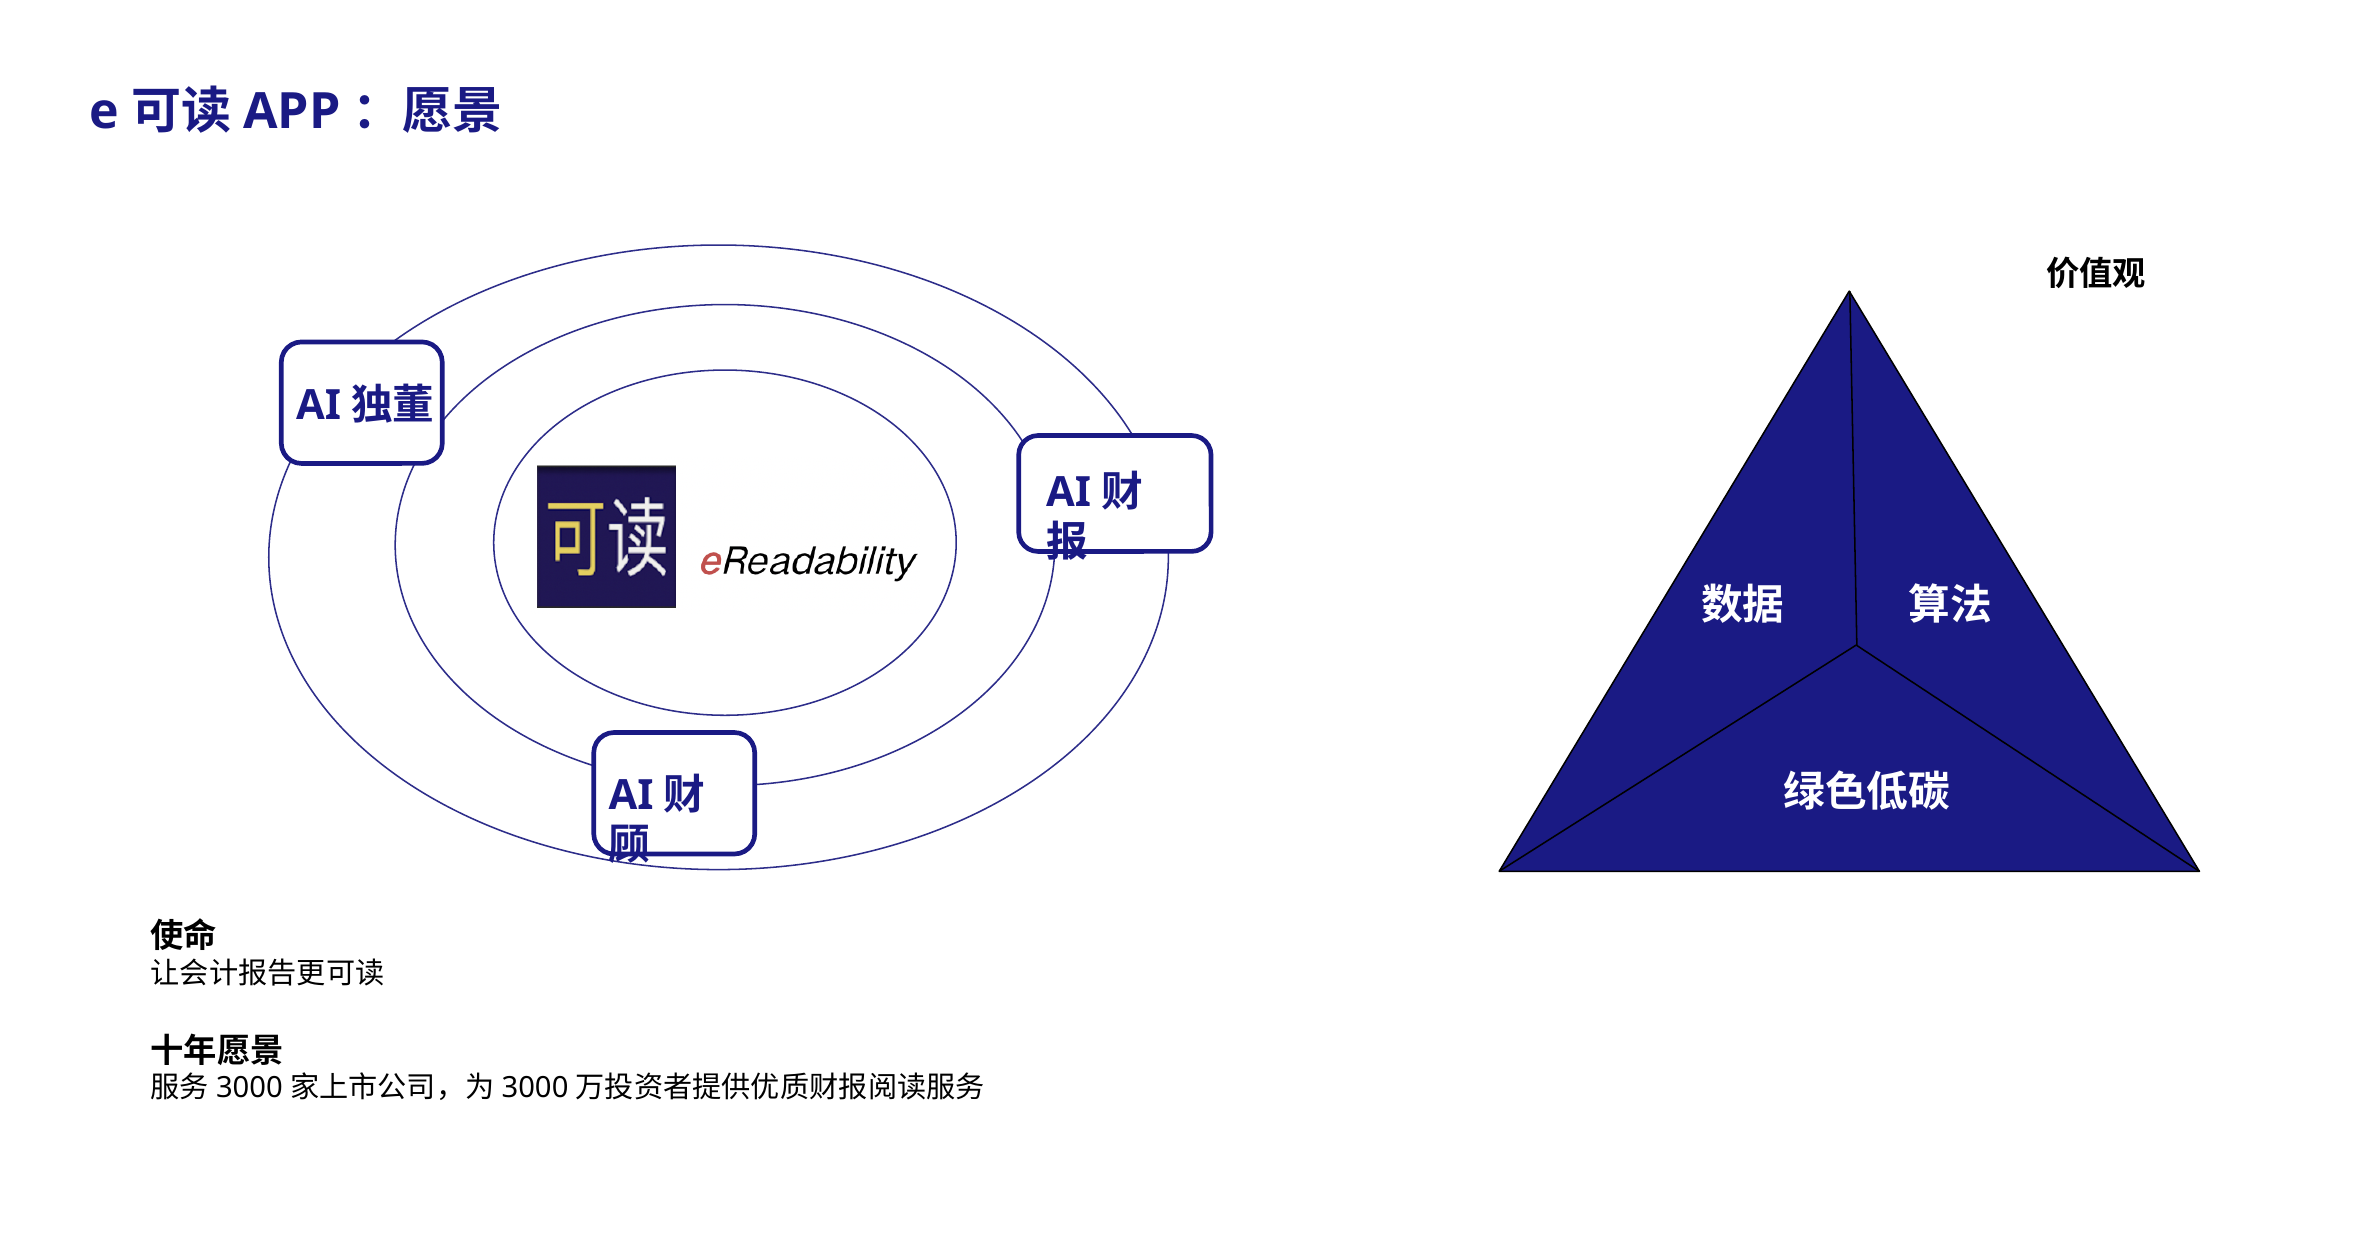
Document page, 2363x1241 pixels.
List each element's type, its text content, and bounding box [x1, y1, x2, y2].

text_box AI财报 [1031, 457, 1193, 573]
text_box [758, 573, 1168, 869]
text_box [281, 435, 443, 464]
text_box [1498, 644, 1857, 872]
text_box 数据 [1686, 570, 1844, 635]
text_box [1636, 299, 1844, 643]
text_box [1849, 290, 1858, 645]
text_box AI独董 [281, 370, 465, 435]
text_box [394, 245, 1133, 441]
text_box [493, 370, 957, 716]
text_box [395, 304, 1053, 785]
text_box e可读APP：愿景 [74, 70, 1431, 146]
text_box AI财顾 [593, 760, 758, 876]
text_box 算法 [1893, 570, 2058, 635]
picture [530, 457, 920, 615]
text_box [1861, 644, 2200, 872]
text_box 使命 让会计报告更可读 十年愿景 服务3000家上市公司，为3000万投资者提供优质财报阅读服务 [135, 906, 1000, 1112]
text_box [1862, 312, 2062, 643]
text_box [281, 341, 443, 370]
text_box [1018, 435, 1212, 552]
text_box [268, 461, 593, 858]
text_box [593, 732, 755, 760]
text_box 价值观 [2031, 245, 2162, 300]
